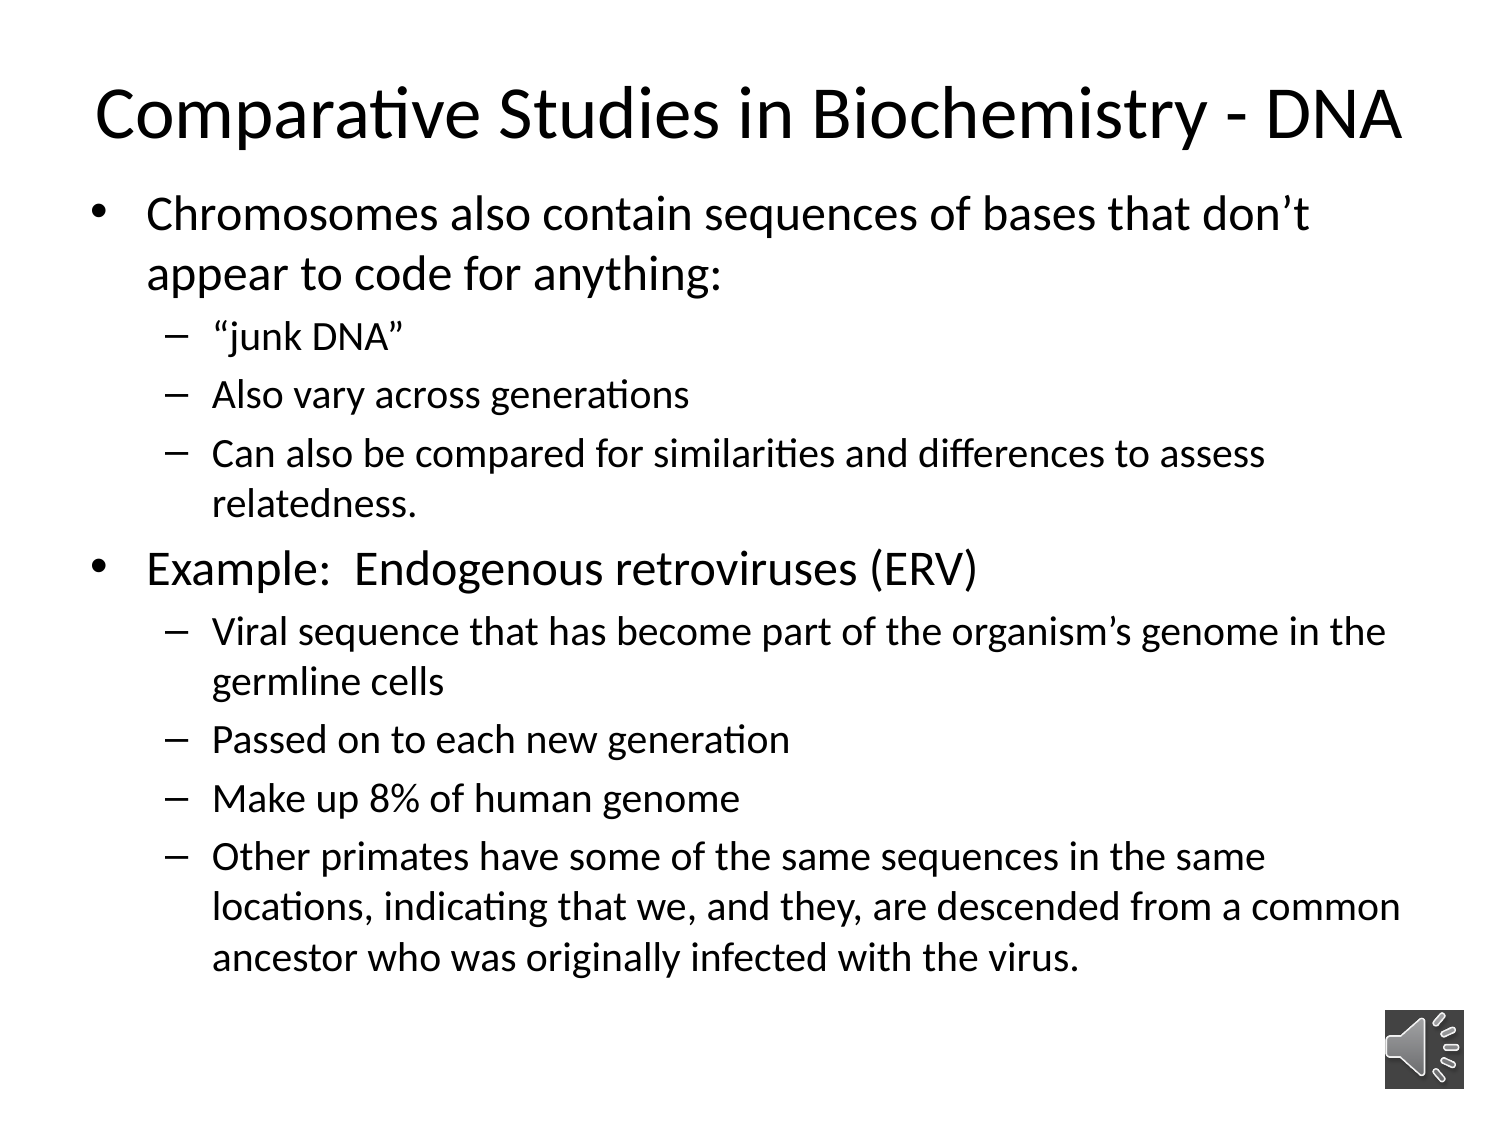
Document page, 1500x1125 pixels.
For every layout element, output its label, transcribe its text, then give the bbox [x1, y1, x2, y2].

title Comparative Studies in Biochemistry - DNA [75, 45, 1425, 172]
picture [1384, 1009, 1465, 1090]
list Chromosomes also contain sequences of bases that don’t appear to code for anything: “junk DNA” Also vary across generations Can also be compared for similarities and differences to assess relatedness. Example: Endogenous retroviruses (ERV) Viral sequence that has become part of the organism’s genome in the germline cells Passed on to each new generation Make up 8% of human genome Other primates have some of the same sequences in the same locations, indicating that we, and they, are descended from a common ancestor who was originally infected with the virus. [75, 172, 1425, 1005]
